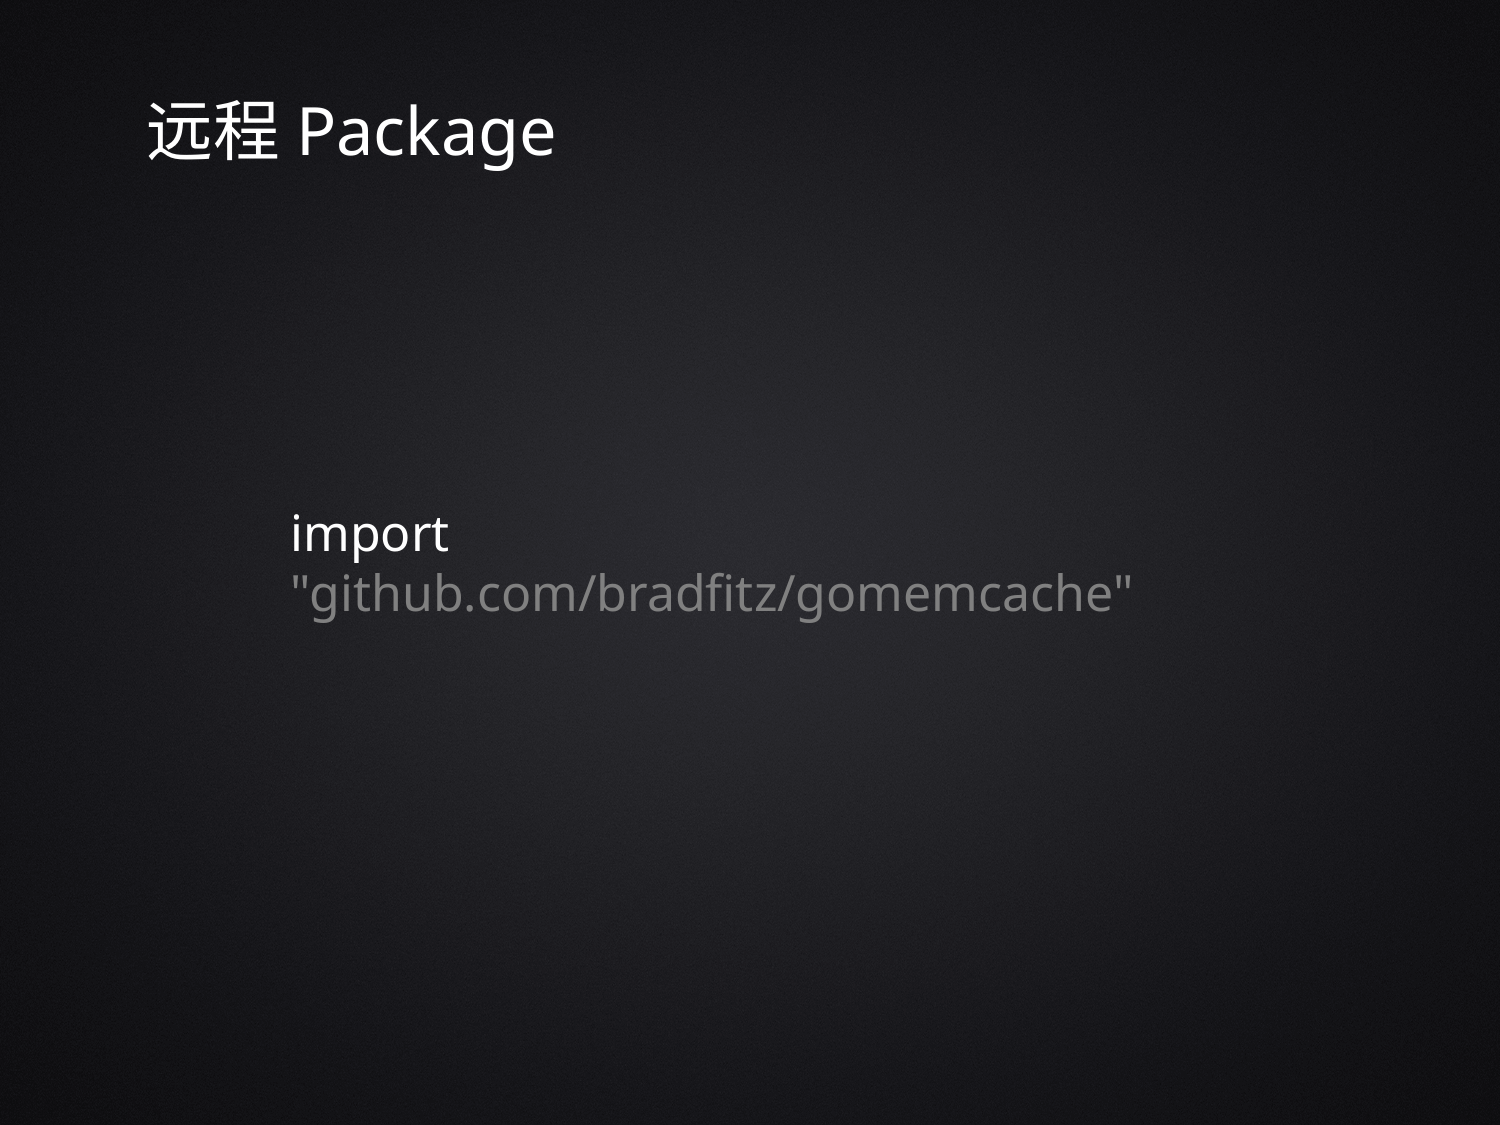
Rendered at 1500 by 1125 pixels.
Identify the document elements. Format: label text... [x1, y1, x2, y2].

text_box 远程Package [131, 81, 573, 177]
text_box import "github.com/bradfitz/gomemcache" [290, 501, 1210, 622]
picture [0, 0, 1500, 1125]
